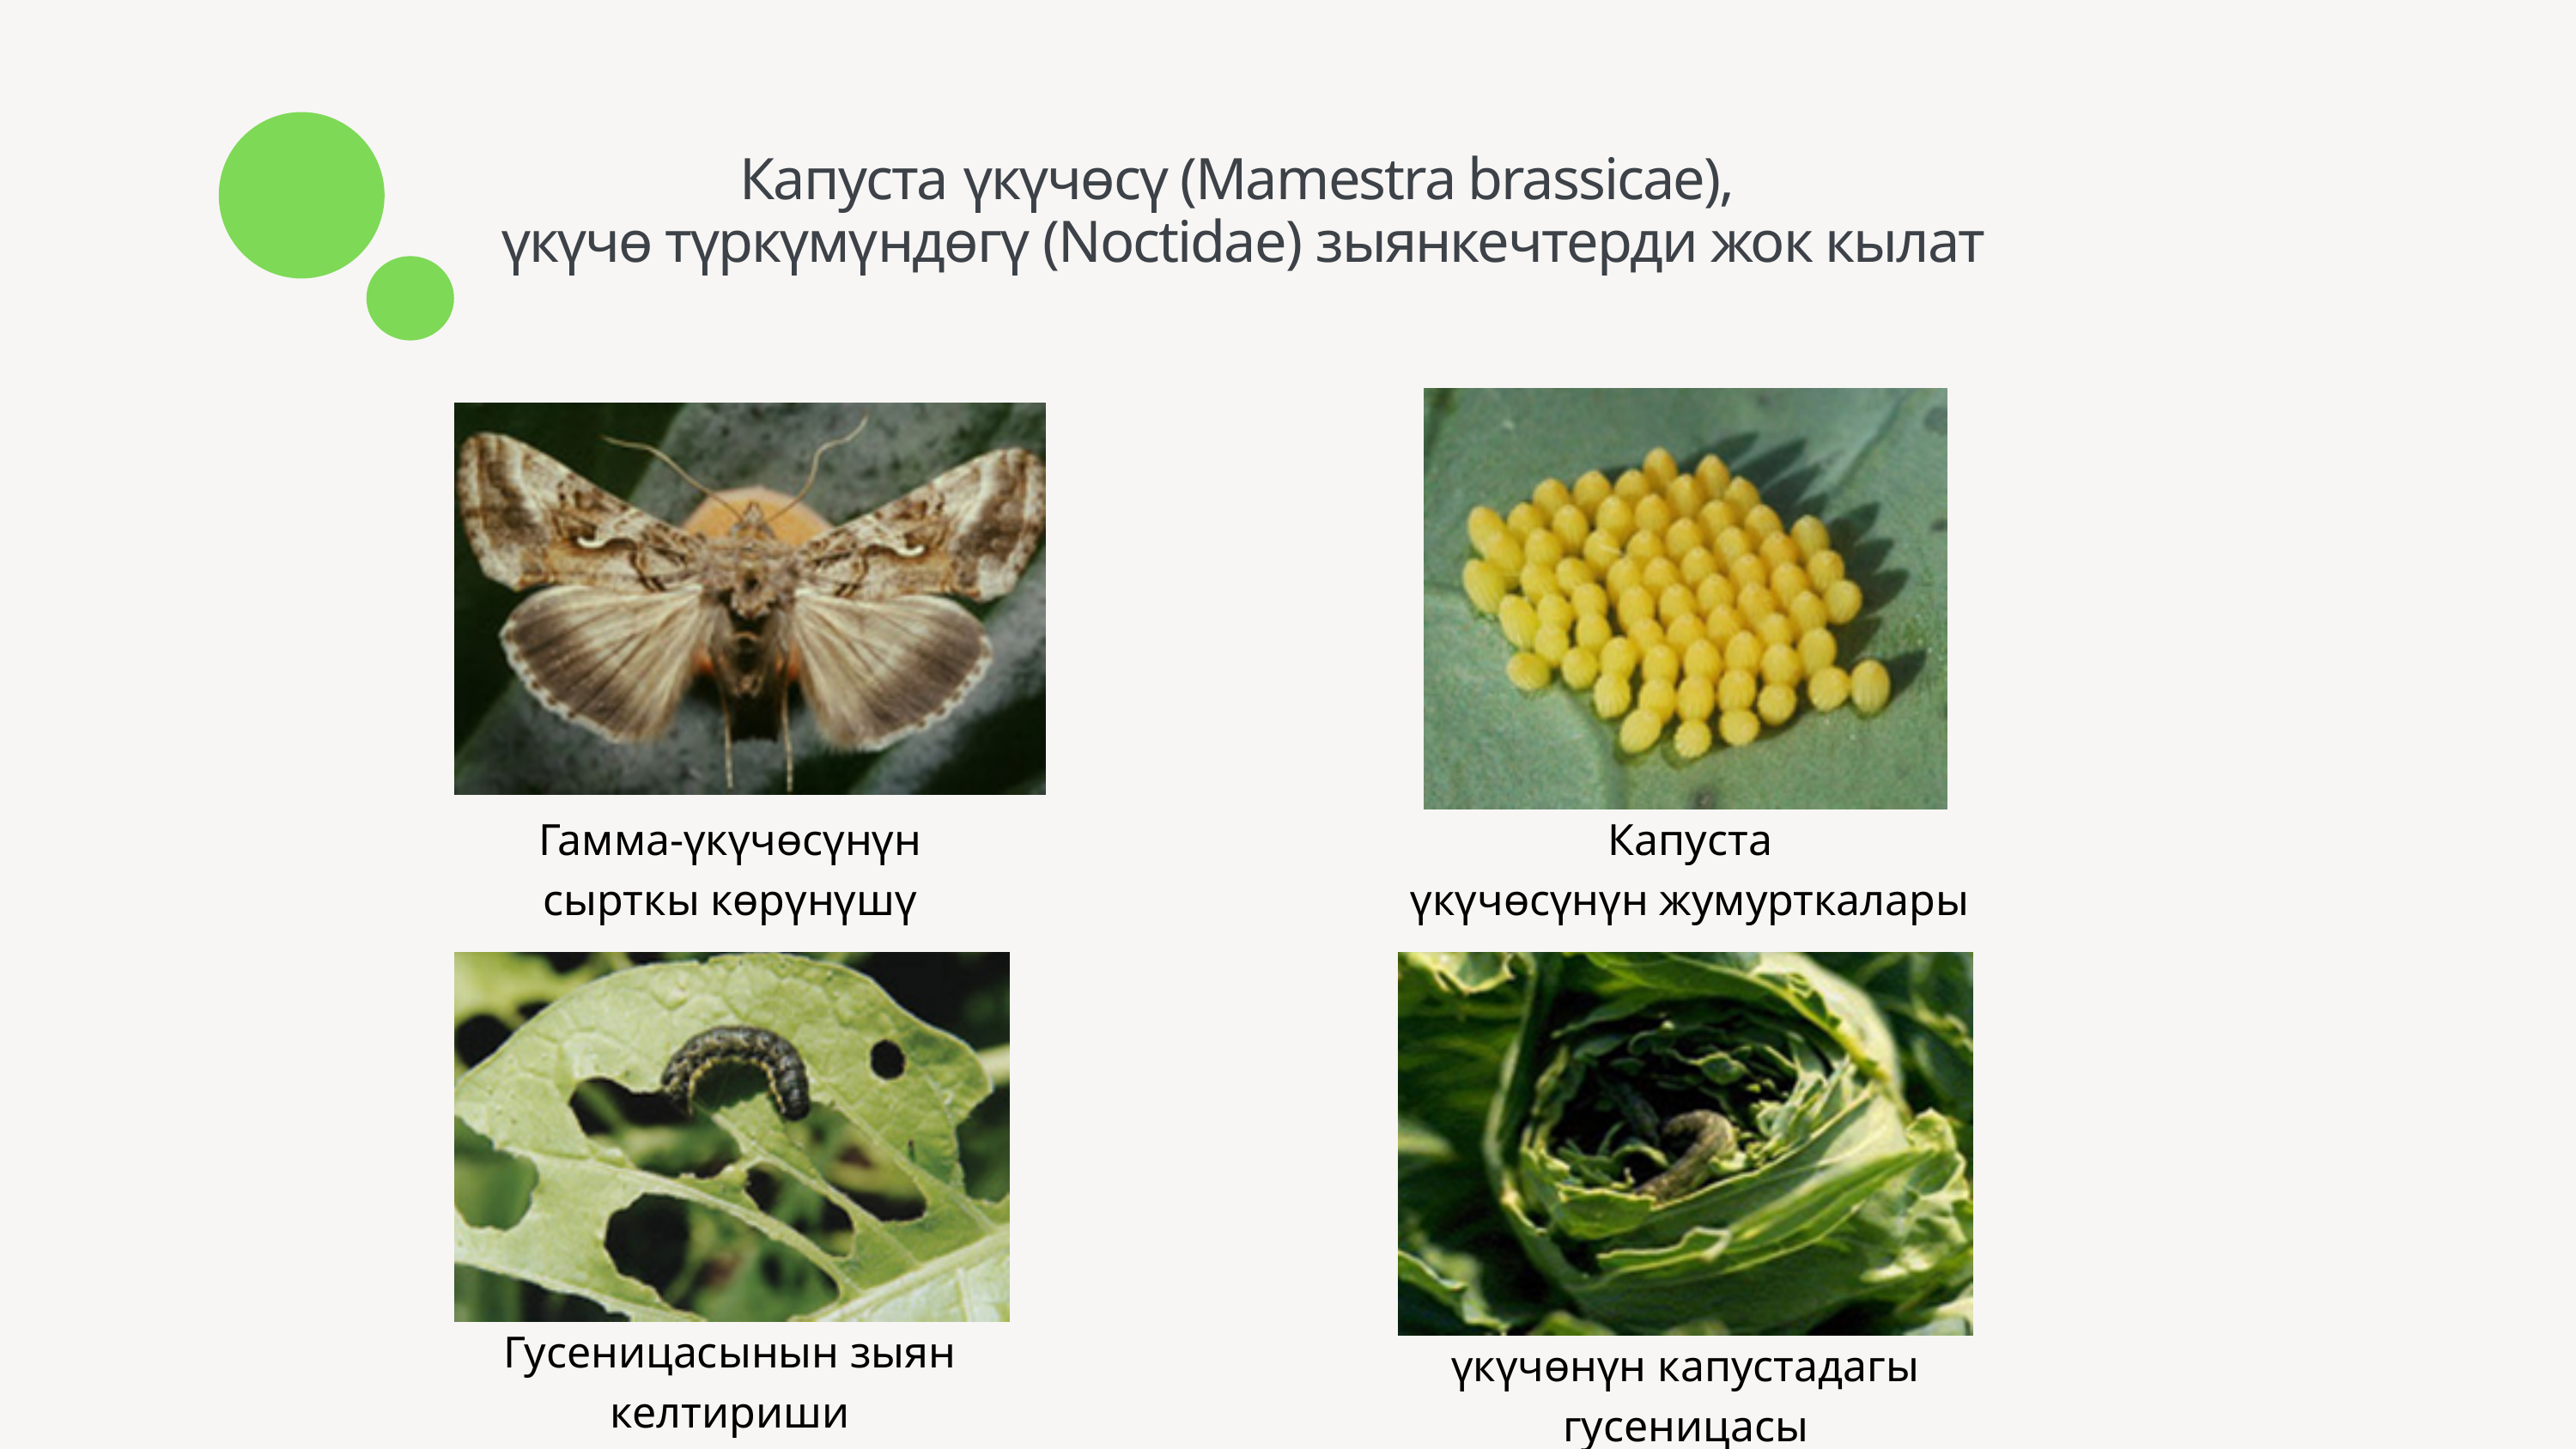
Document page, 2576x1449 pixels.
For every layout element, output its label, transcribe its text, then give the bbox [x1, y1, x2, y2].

picture [1424, 387, 1948, 810]
text_box Капуста үкүчөсүнүн жумурткалары [1407, 803, 1973, 925]
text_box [217, 112, 386, 279]
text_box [366, 256, 455, 341]
picture [1398, 952, 1973, 1337]
picture [453, 403, 1047, 795]
text_box Гусеницасынын зыян келтириши [493, 1330, 967, 1436]
picture [453, 952, 1010, 1322]
text_box Гамма-үкүчөсүнүн сырткы көрүнүшү [493, 803, 967, 925]
text_box Капуста үкүчөсү (Mamestra brassicae), үкүчө түркүмүндөгү (Noctidae) зыянкечтерди жок кылат [390, 148, 2148, 274]
text_box үкүчөнүн капустадагы гусеницасы [1449, 1343, 1923, 1449]
